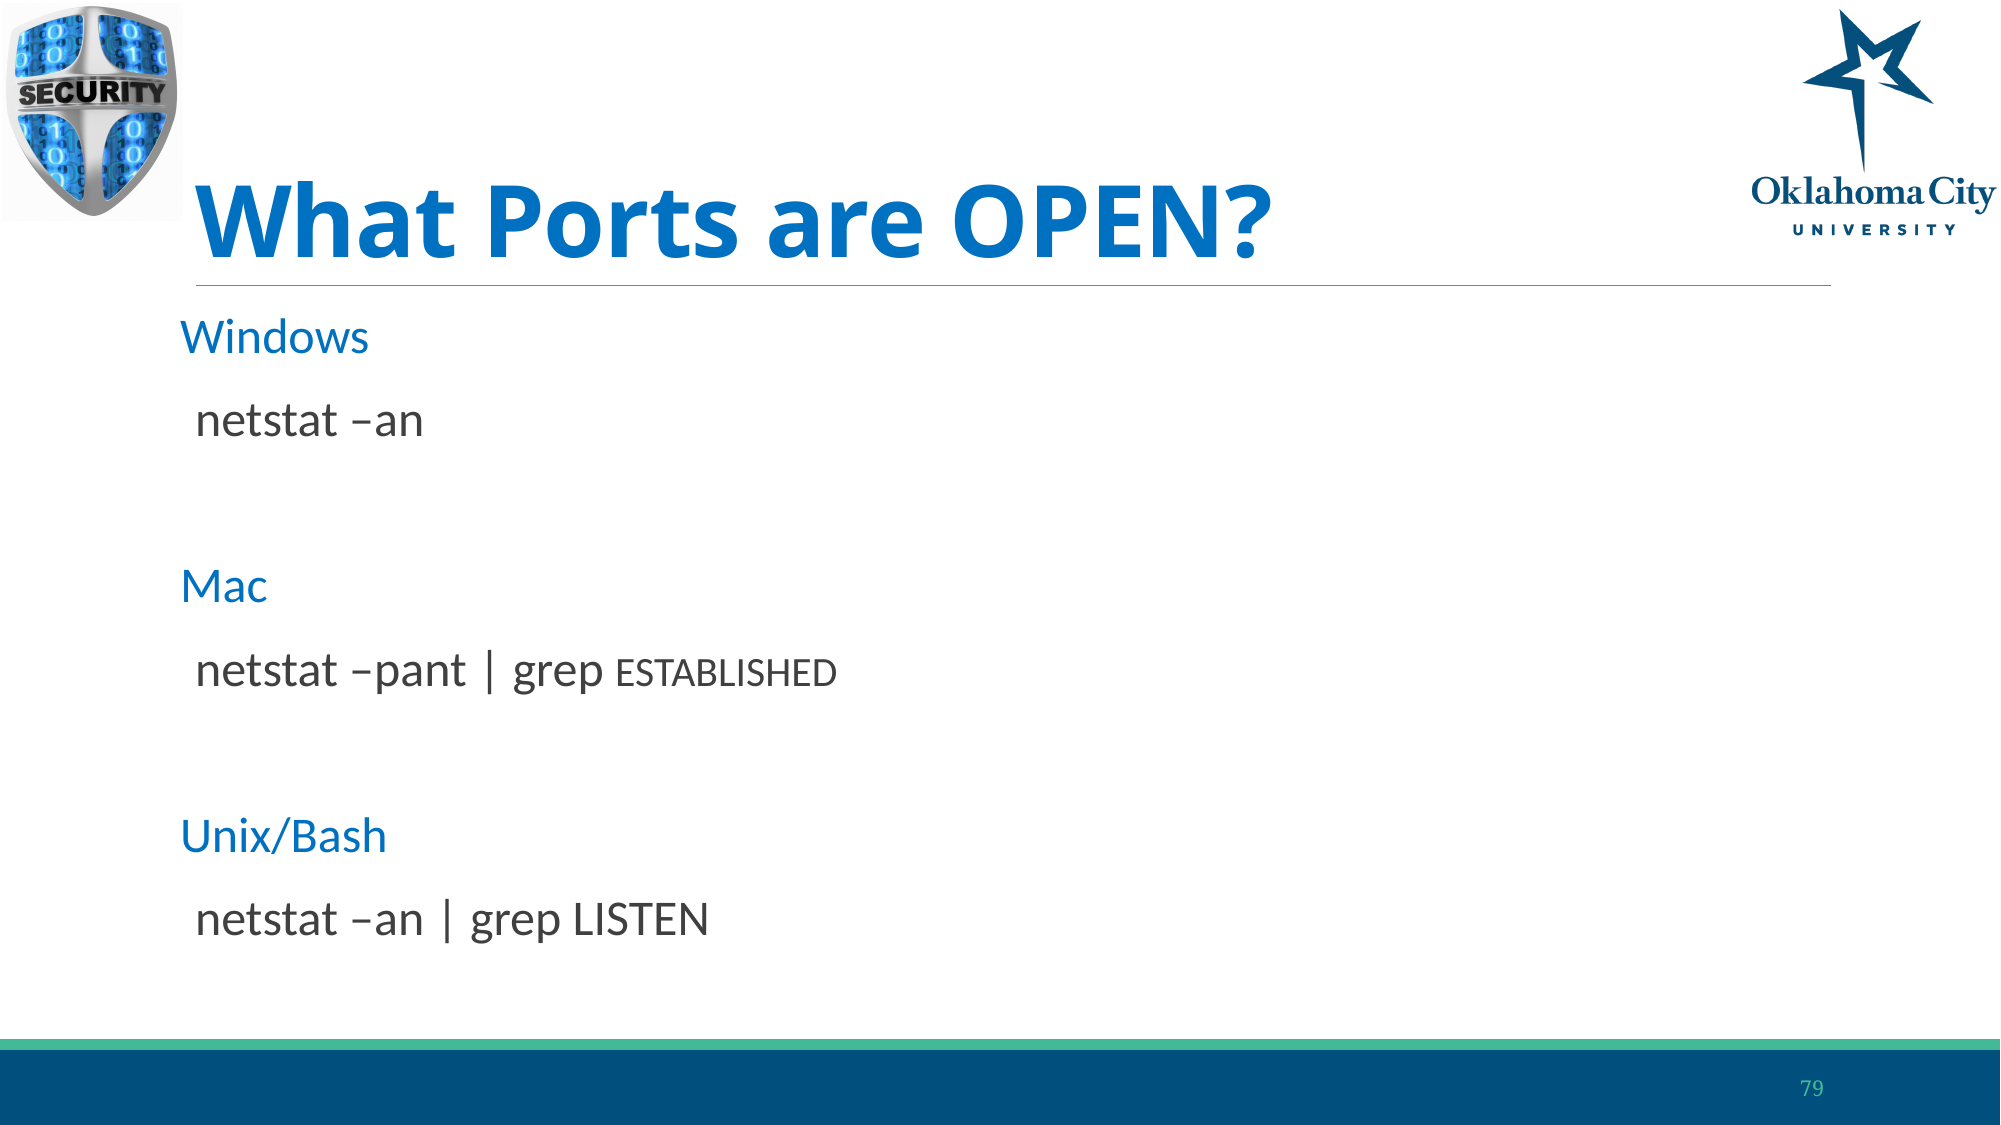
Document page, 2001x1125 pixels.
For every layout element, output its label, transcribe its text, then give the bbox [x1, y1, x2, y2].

picture [2, 3, 183, 221]
picture [1740, 0, 2001, 246]
list Windows netstat –an Mac netstat –pant | grep ESTABLISHED Unix/Bash netstat –an | grep LISTEN [180, 302, 1830, 963]
slide_number 79 [1624, 1059, 1840, 1120]
title What Ports are OPEN? [180, 47, 1830, 285]
